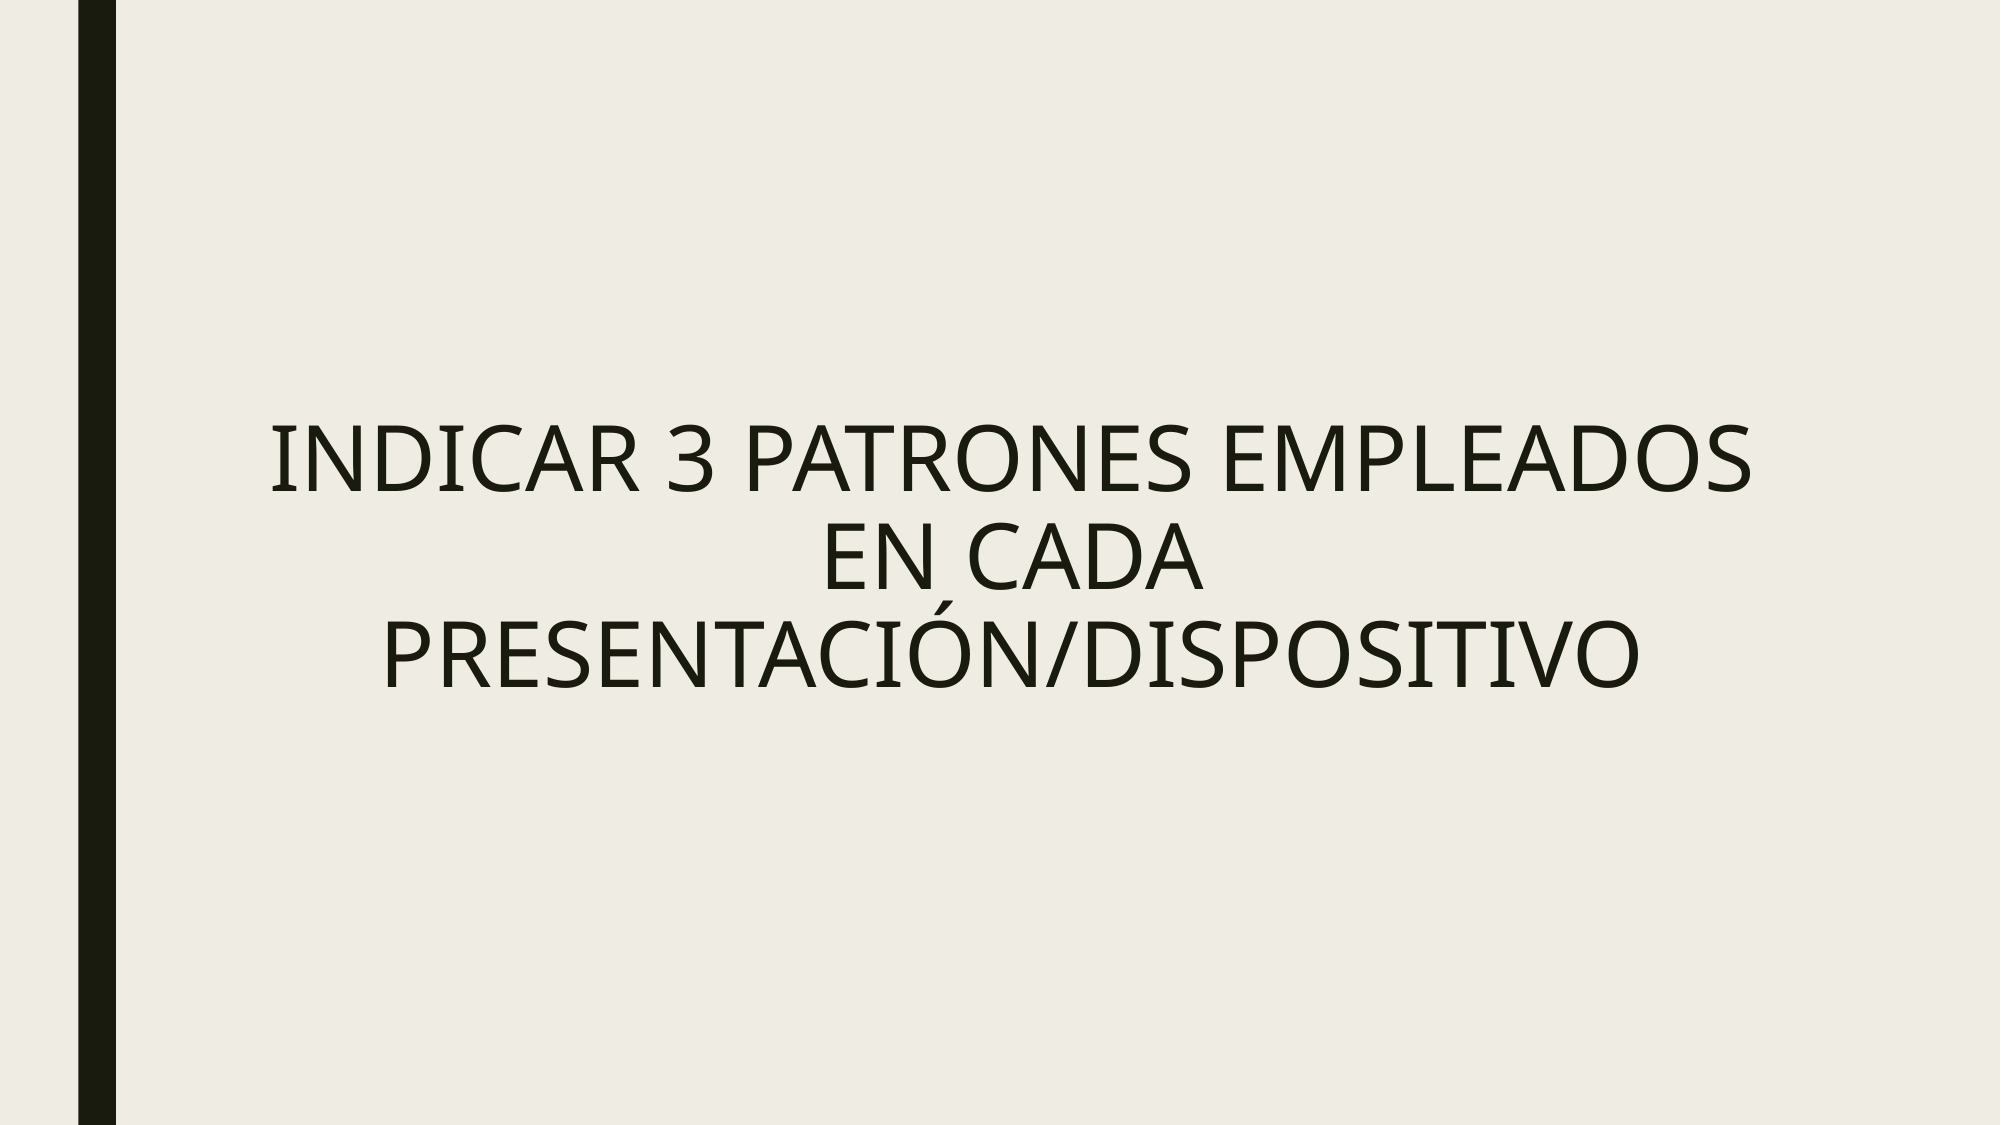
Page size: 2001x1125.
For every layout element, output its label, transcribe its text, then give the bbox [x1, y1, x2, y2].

title INDICAR 3 PATRONES EMPLEADOS EN CADA PRESENTACIÓN/DISPOSITIVO [225, 112, 1800, 1009]
